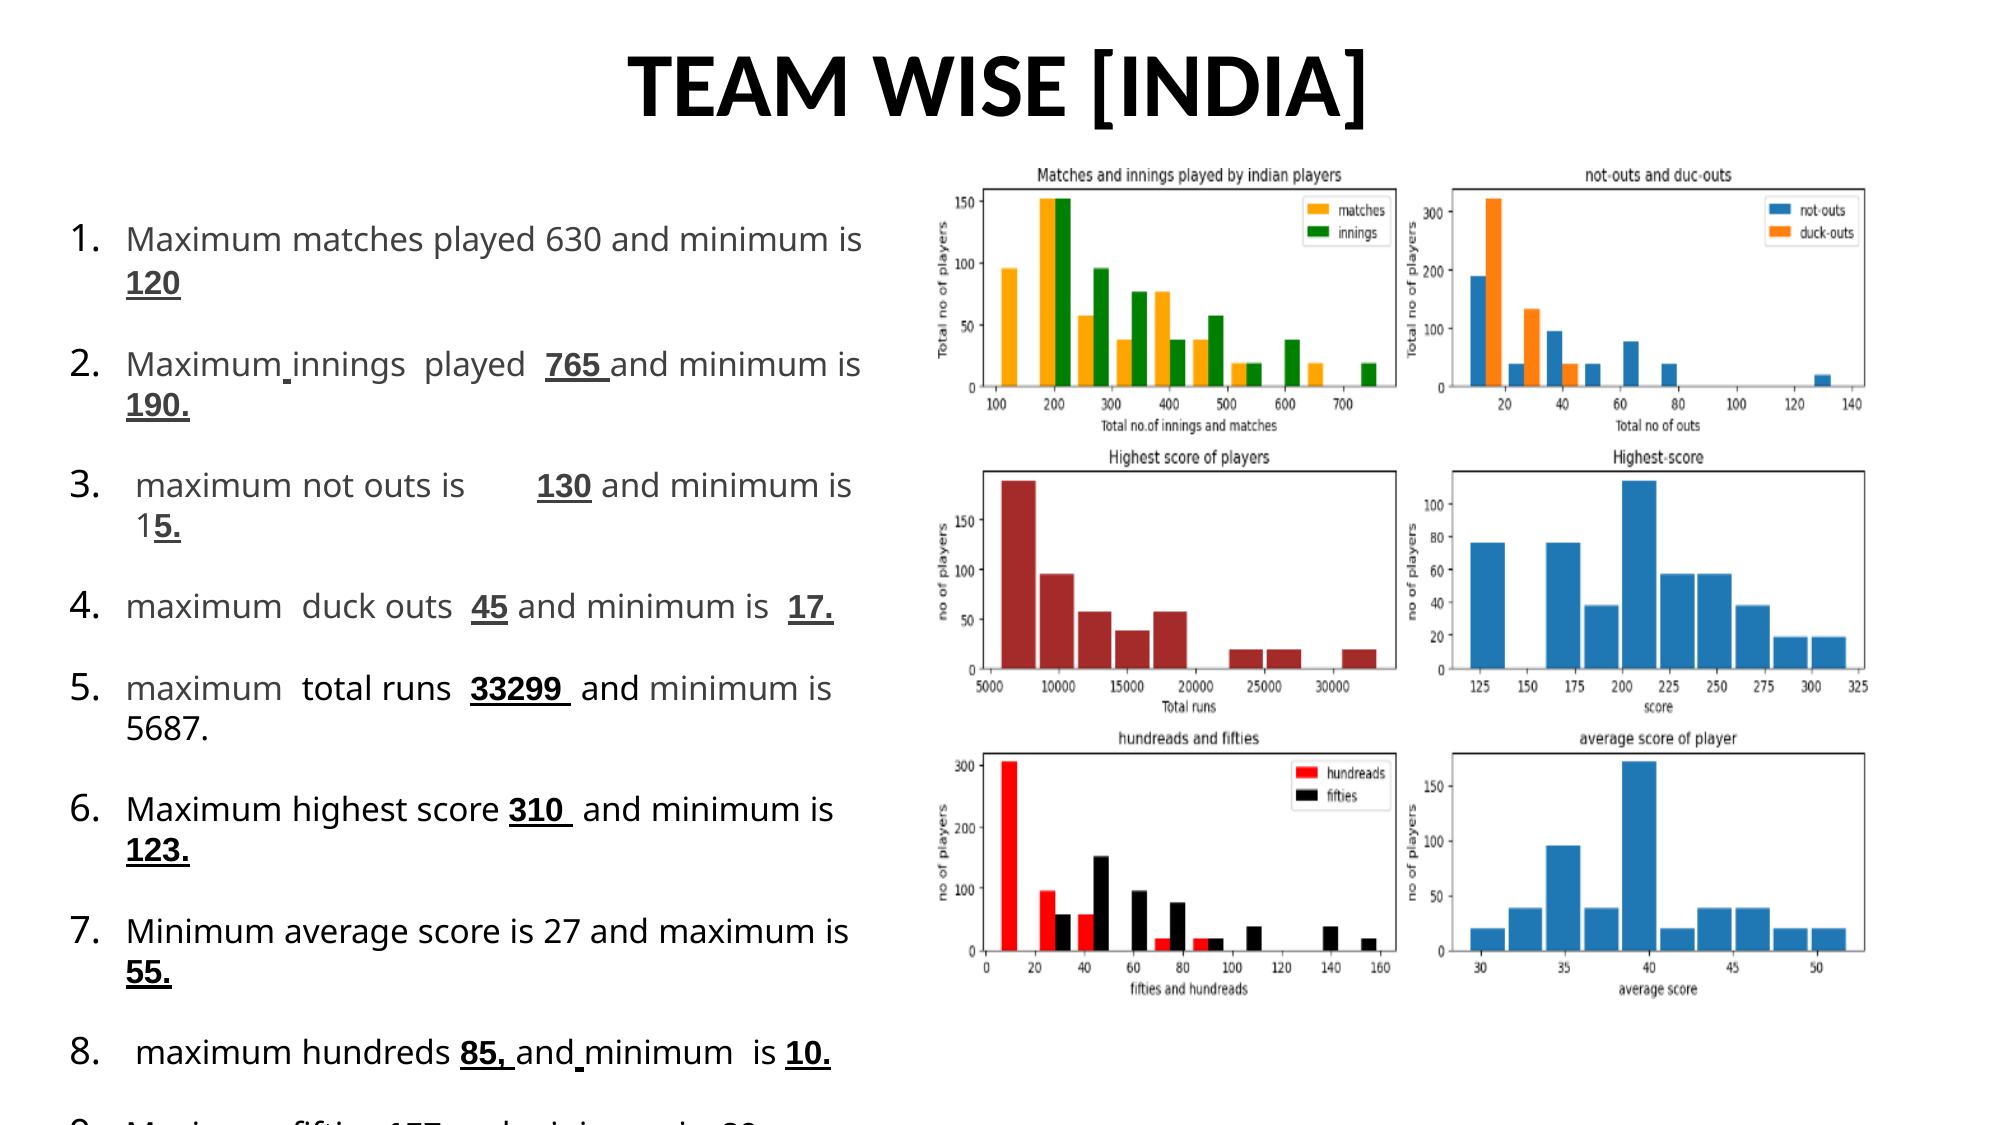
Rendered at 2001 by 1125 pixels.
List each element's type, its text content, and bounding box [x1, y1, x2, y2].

picture [936, 168, 1869, 1000]
title TEAM WISE [INDIA] [625, 23, 1375, 214]
text_box Maximum matches played 630 and minimum is 120 Maximum innings played 765 and minimum is 190. maximum not outs is 130 and minimum is 15. maximum duck outs 45 and minimum is 17. maximum total runs 33299 and minimum is 5687. Maximum highest score 310 and minimum is 123. Minimum average score is 27 and maximum is 55. maximum hundreds 85, and minimum is 10. Maximum fifties 157 and minimum is 30. [67, 215, 897, 1125]
